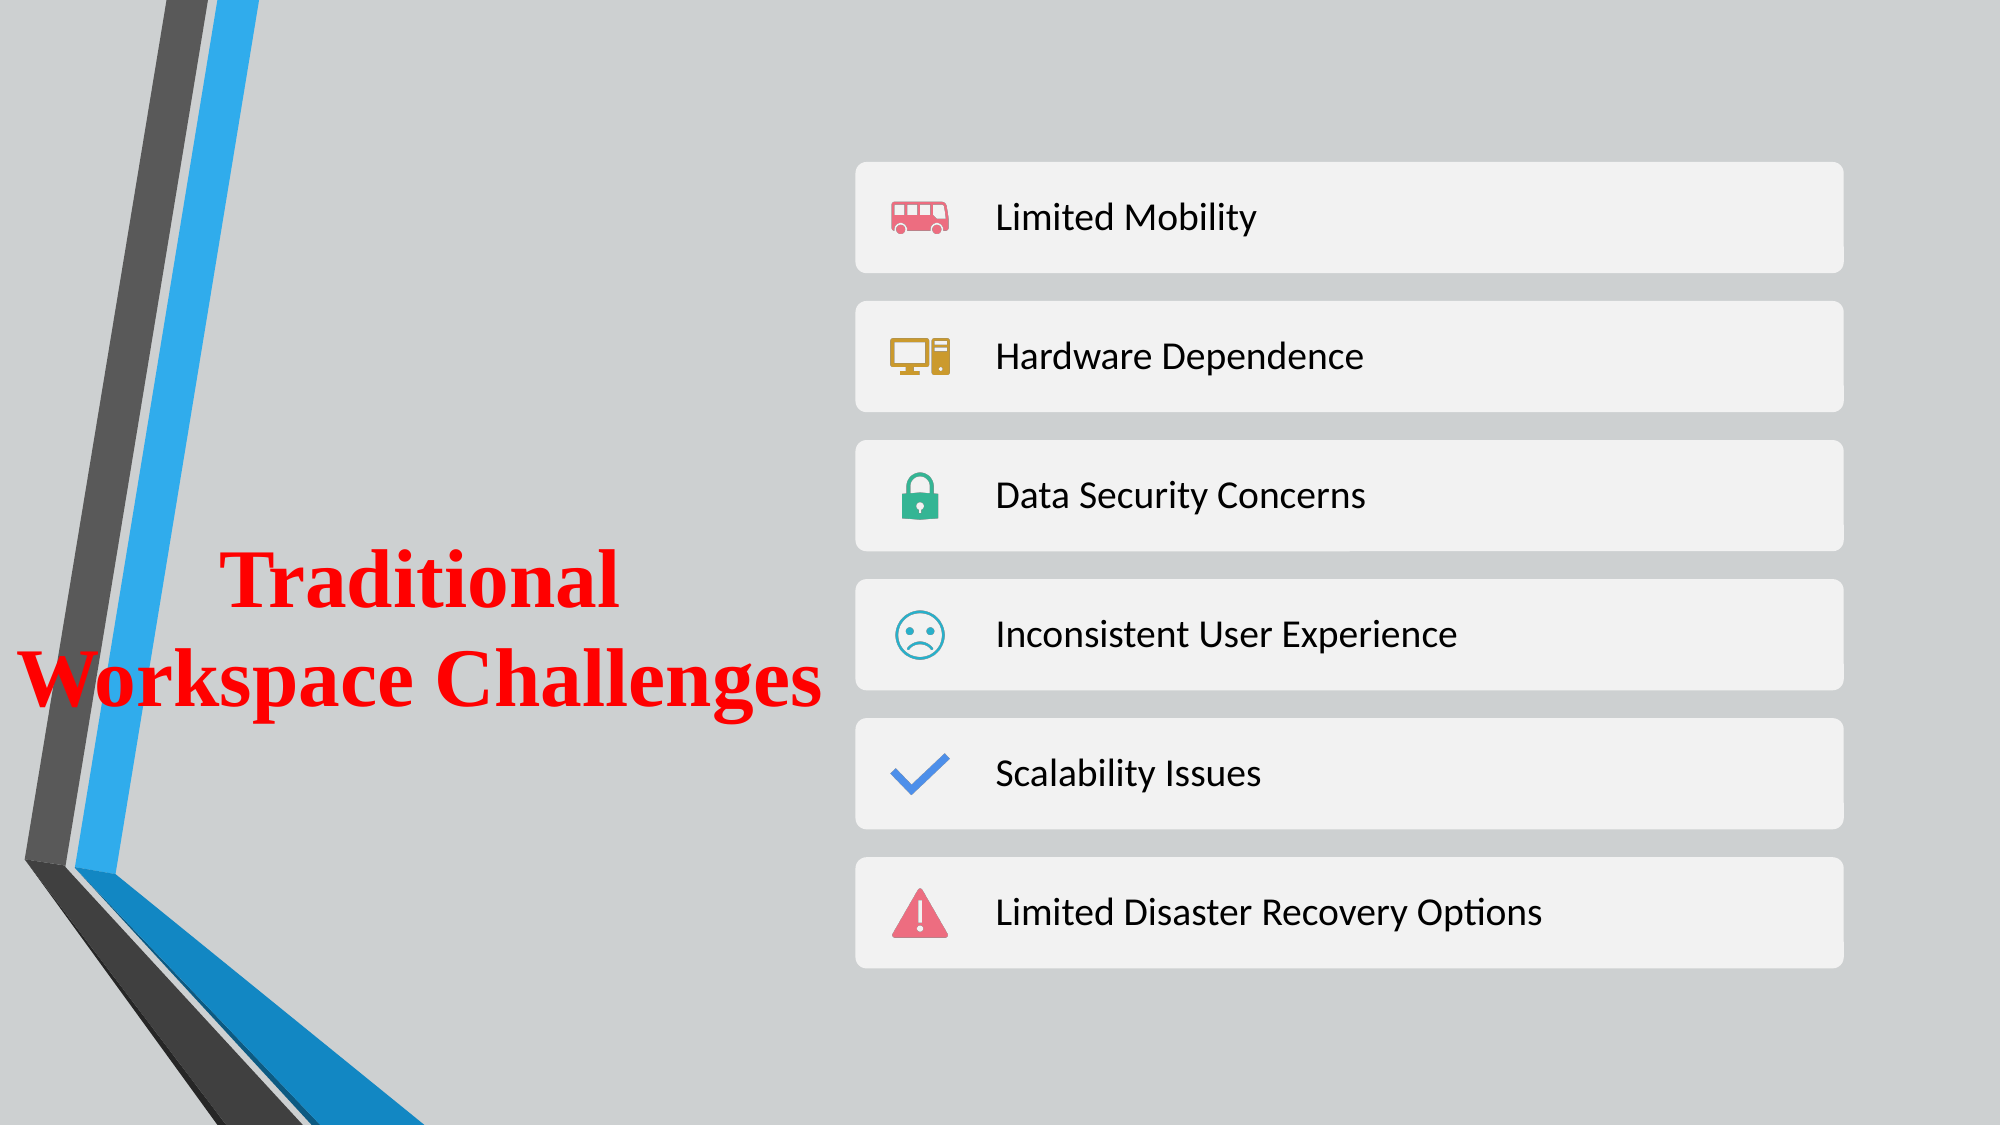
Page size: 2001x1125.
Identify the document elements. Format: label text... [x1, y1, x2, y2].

title Traditional Workspace Challenges [0, 321, 840, 927]
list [855, 161, 1844, 969]
